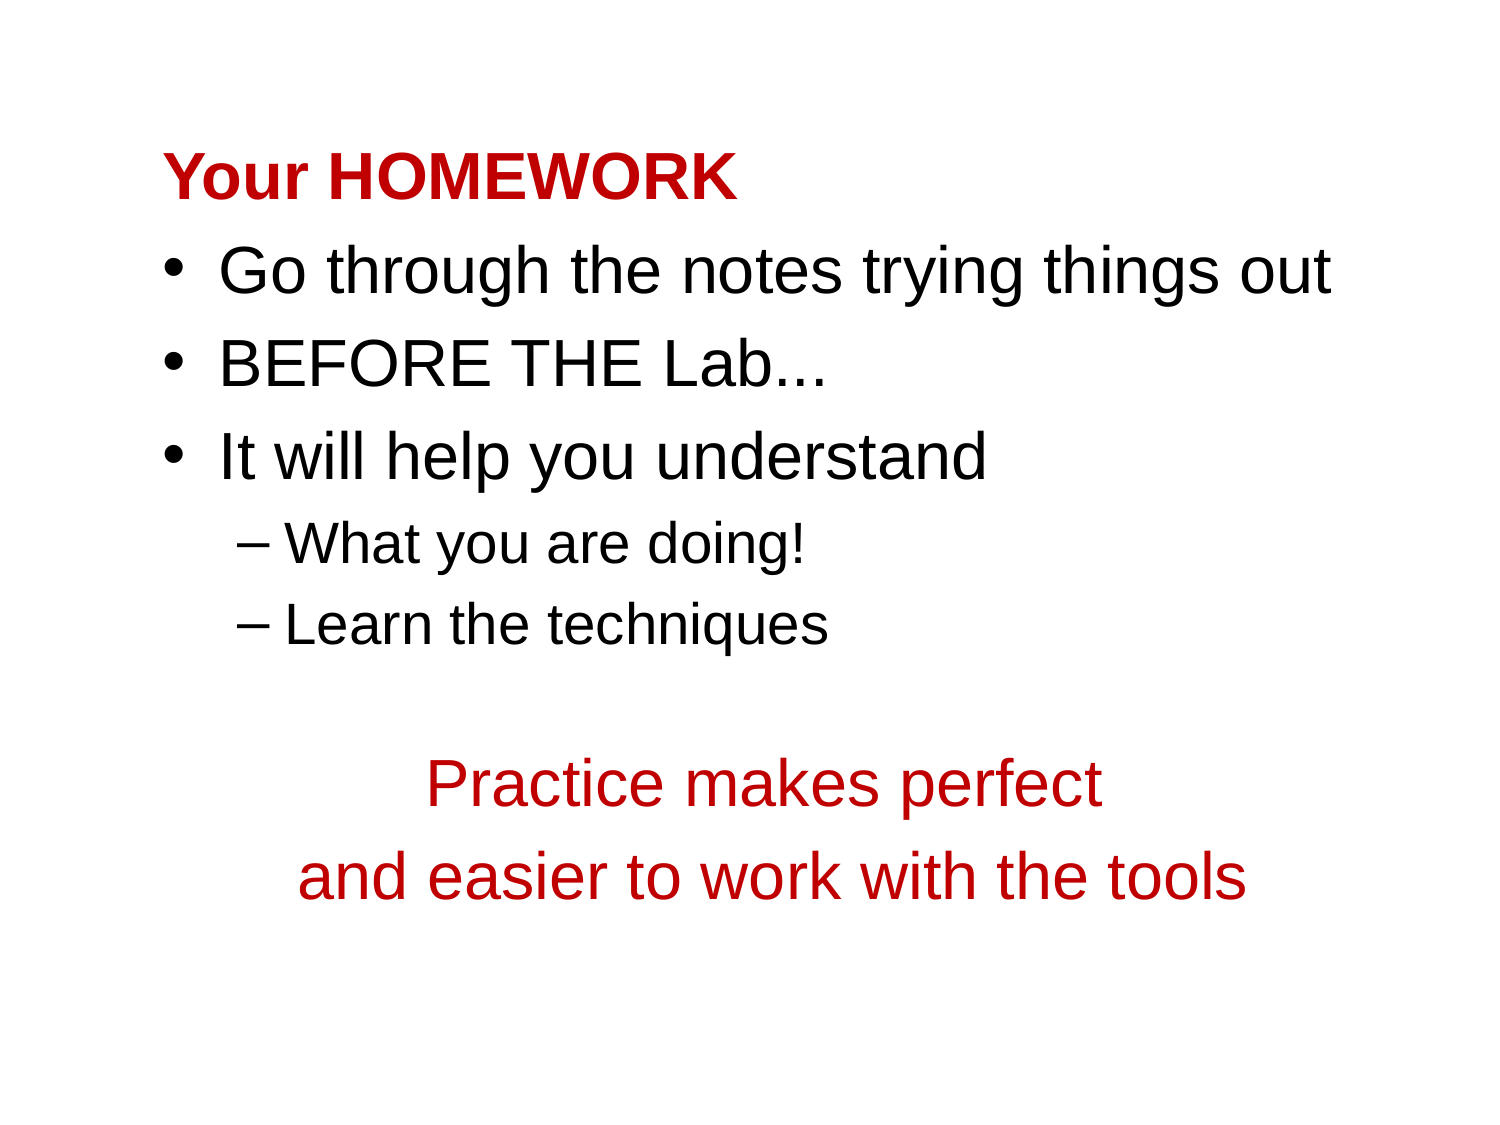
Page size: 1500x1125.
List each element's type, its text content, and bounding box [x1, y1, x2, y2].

list Your HOMEWORK Go through the notes trying things out BEFORE THE Lab... It will help you understand What you are doing! Learn the techniques Practice makes perfect and easier to work with the tools [147, 125, 1400, 1024]
